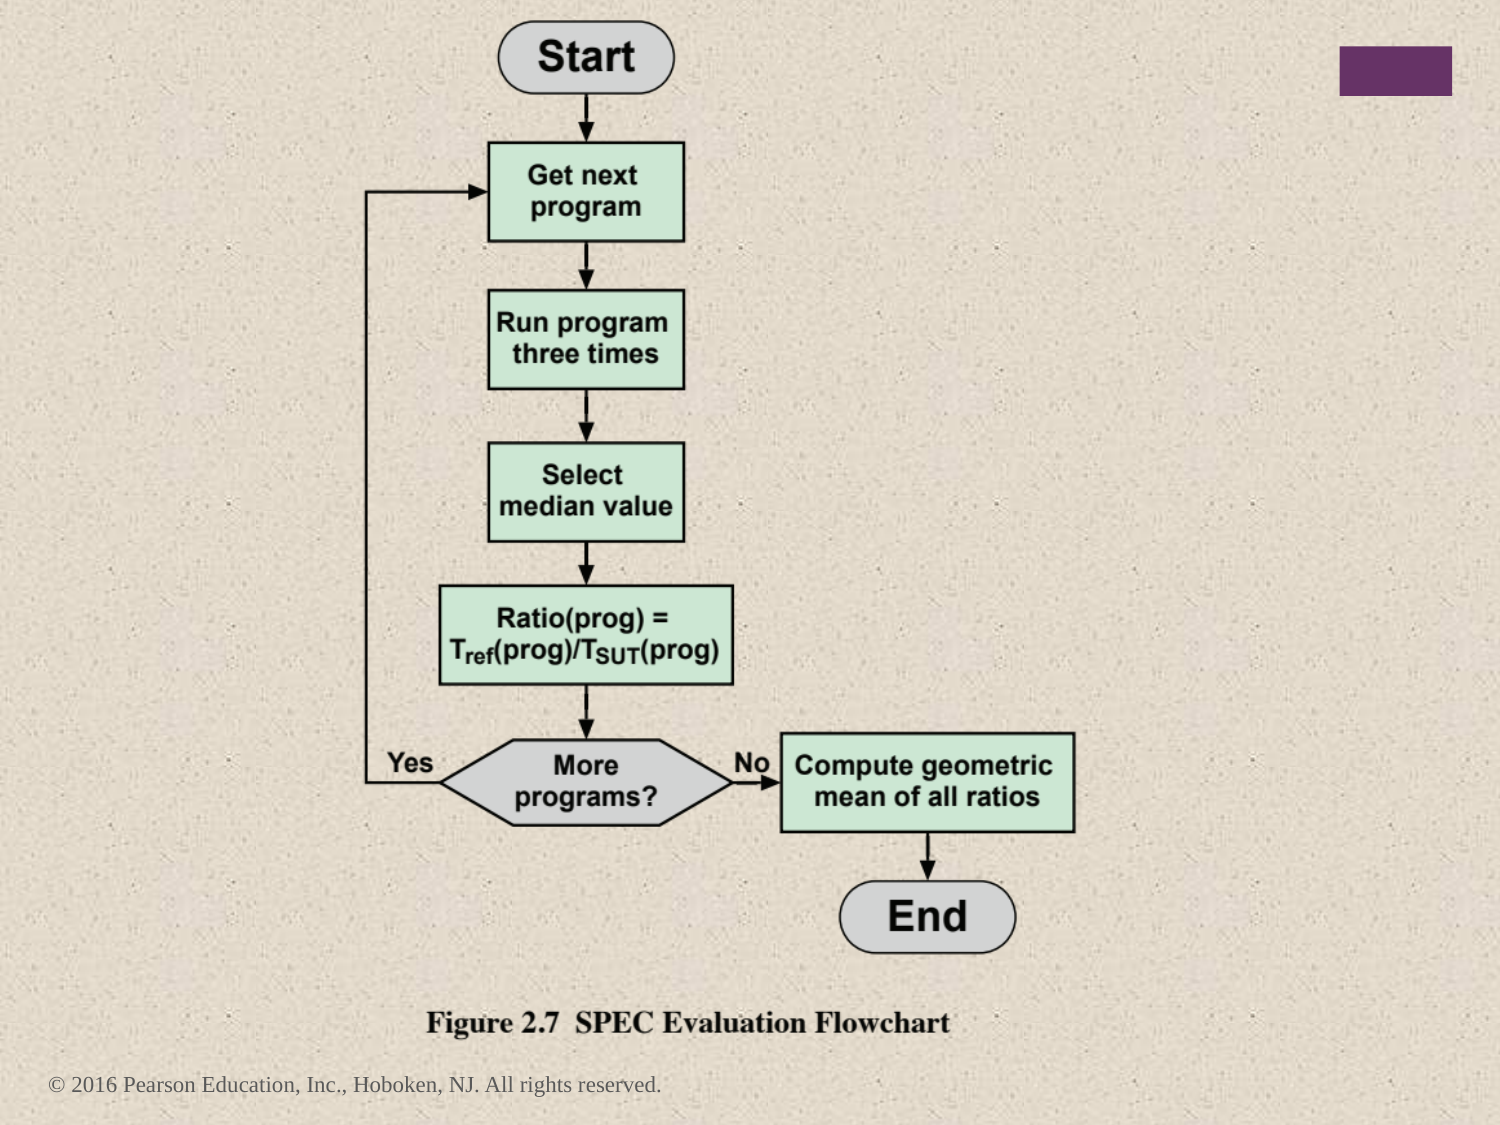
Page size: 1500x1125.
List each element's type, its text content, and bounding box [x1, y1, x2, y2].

footer © 2016 Pearson Education, Inc., Hoboken, NJ. All rights reserved. [33, 1053, 1038, 1114]
picture [0, 0, 1500, 1125]
picture [300, 0, 1117, 1079]
